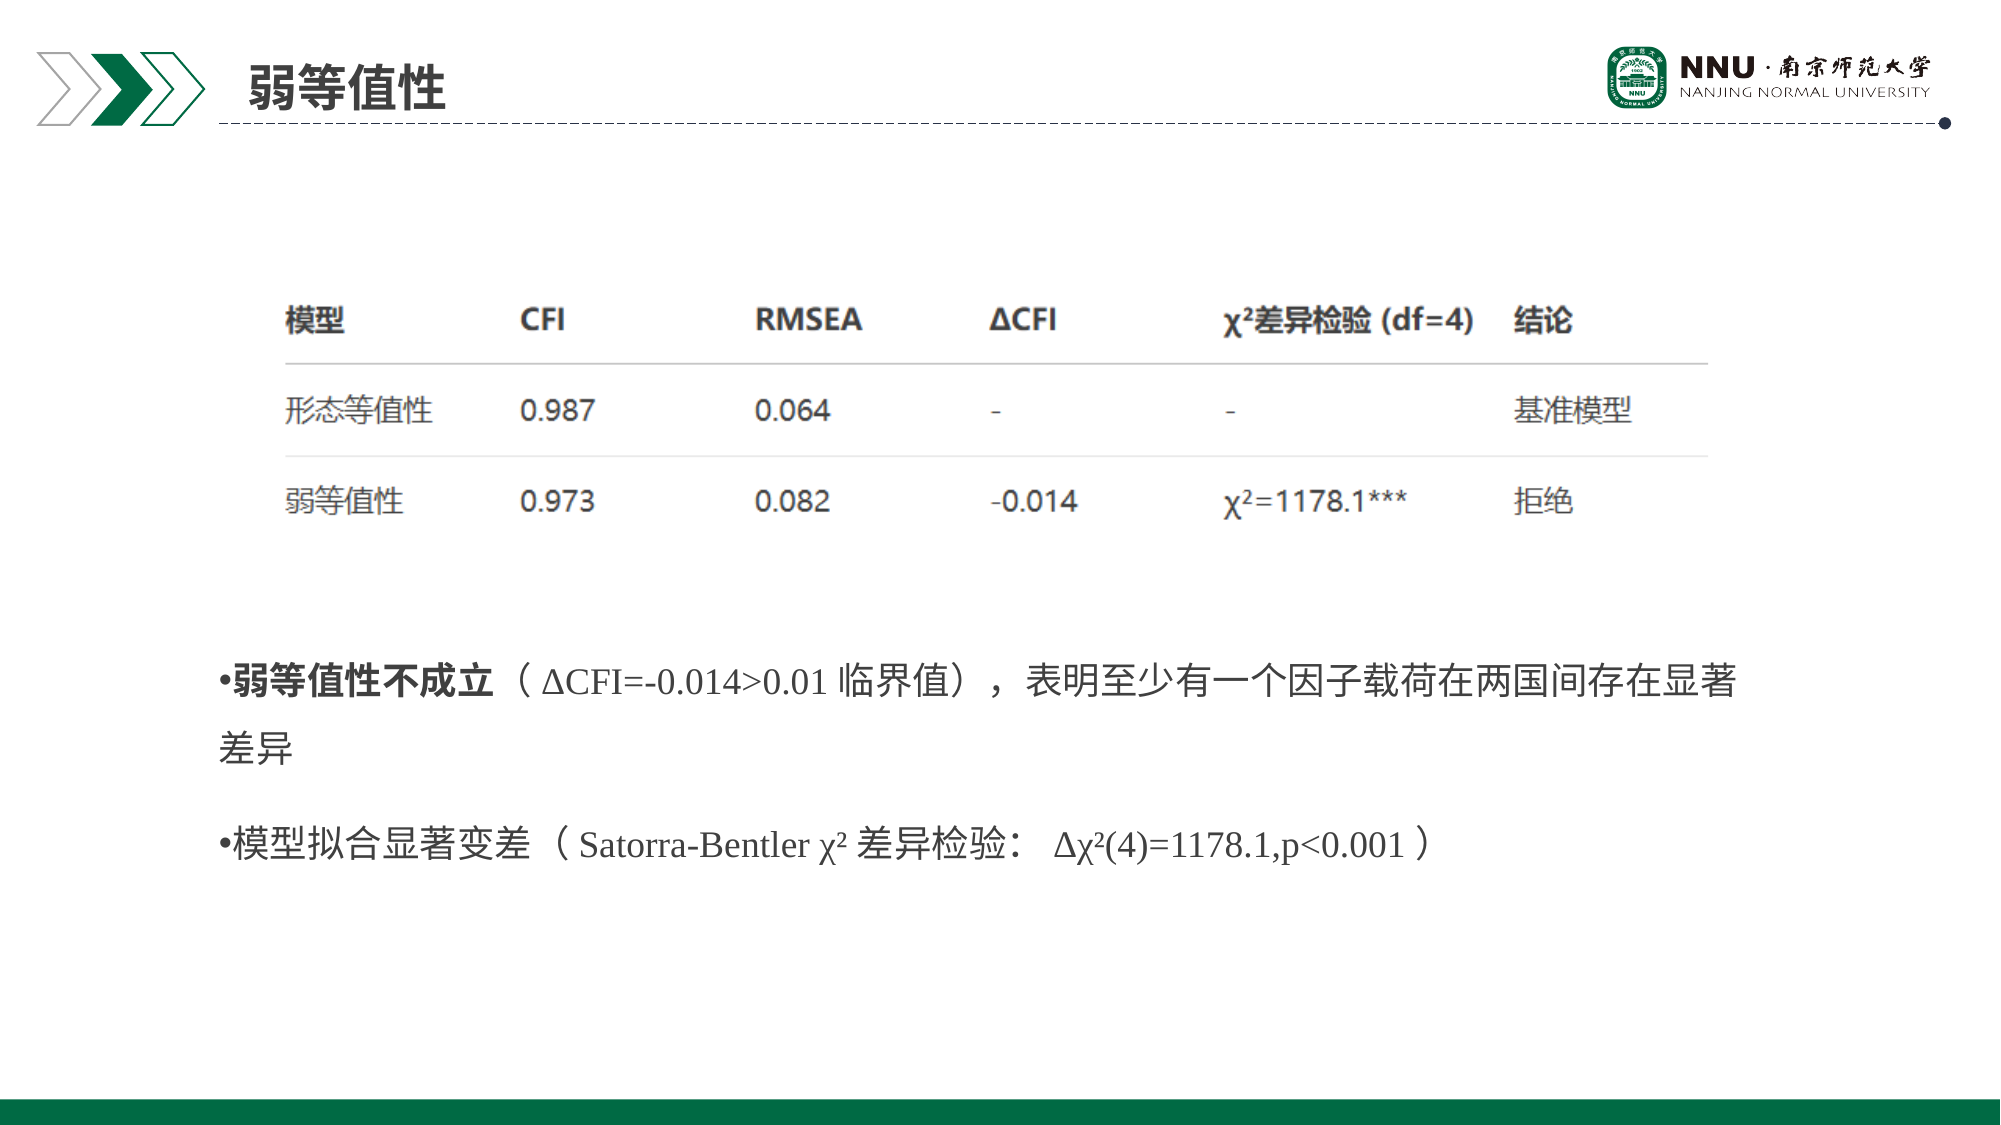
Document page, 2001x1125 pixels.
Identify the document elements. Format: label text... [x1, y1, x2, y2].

picture [1583, 0, 1960, 215]
text_box [0, 1098, 2000, 1125]
text_box [38, 53, 101, 125]
text_box [142, 53, 205, 125]
picture [244, 285, 1709, 539]
text_box 弱等值性 [232, 49, 568, 122]
text_box [90, 53, 153, 126]
text_box 弱等值性不成立（ΔCFI=-0.014>0.01临界值），表明至少有一个因子载荷在两国间存在显著差异 模型拟合显著变差（Satorra-Bentler χ²差异检验：Δχ²(4)=1178.1,p<0.001） [204, 627, 1780, 873]
